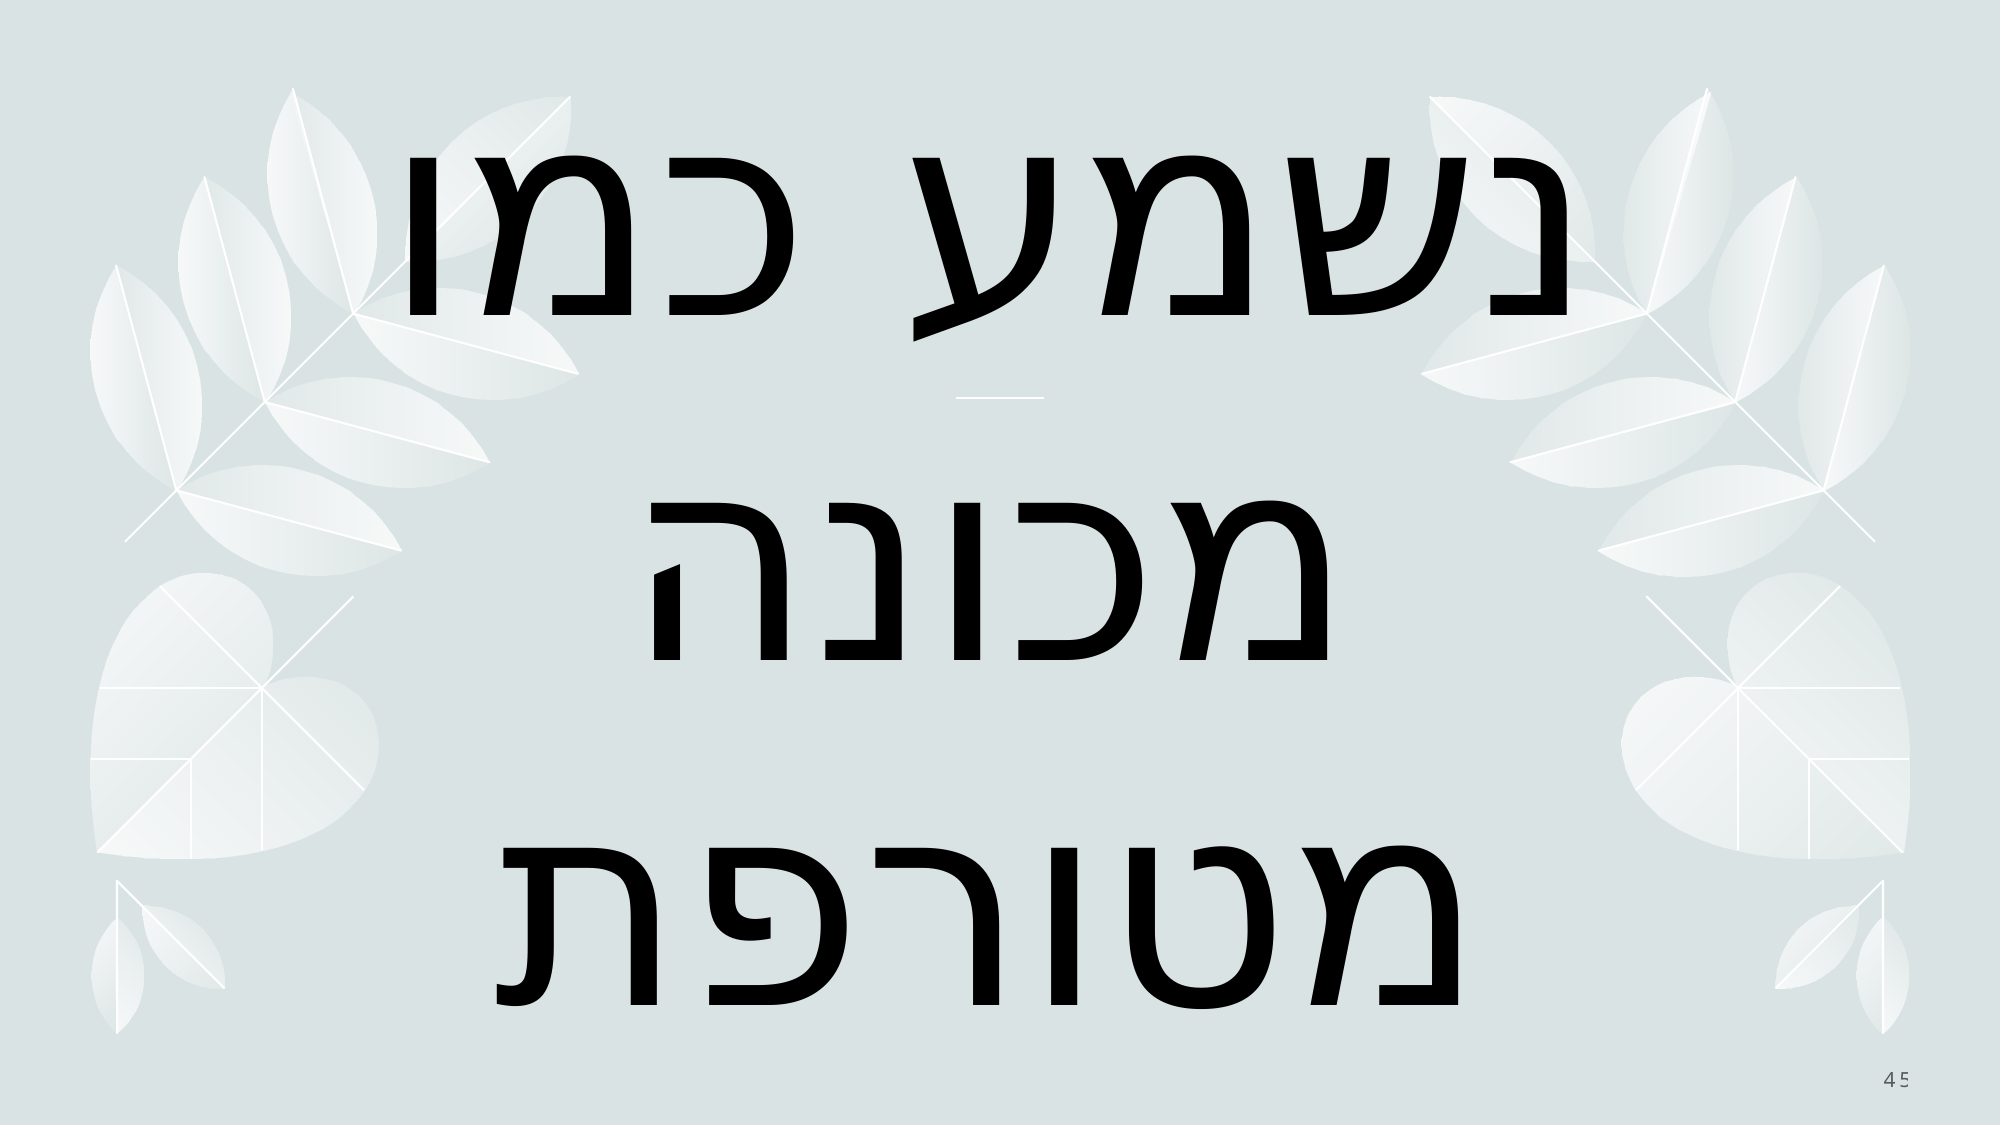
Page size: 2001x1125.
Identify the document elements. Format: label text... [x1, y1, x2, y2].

slide_number 45 [1637, 1042, 1927, 1119]
title טוב זה נשמע כמו מכונה מטורפת [290, 54, 1690, 1071]
